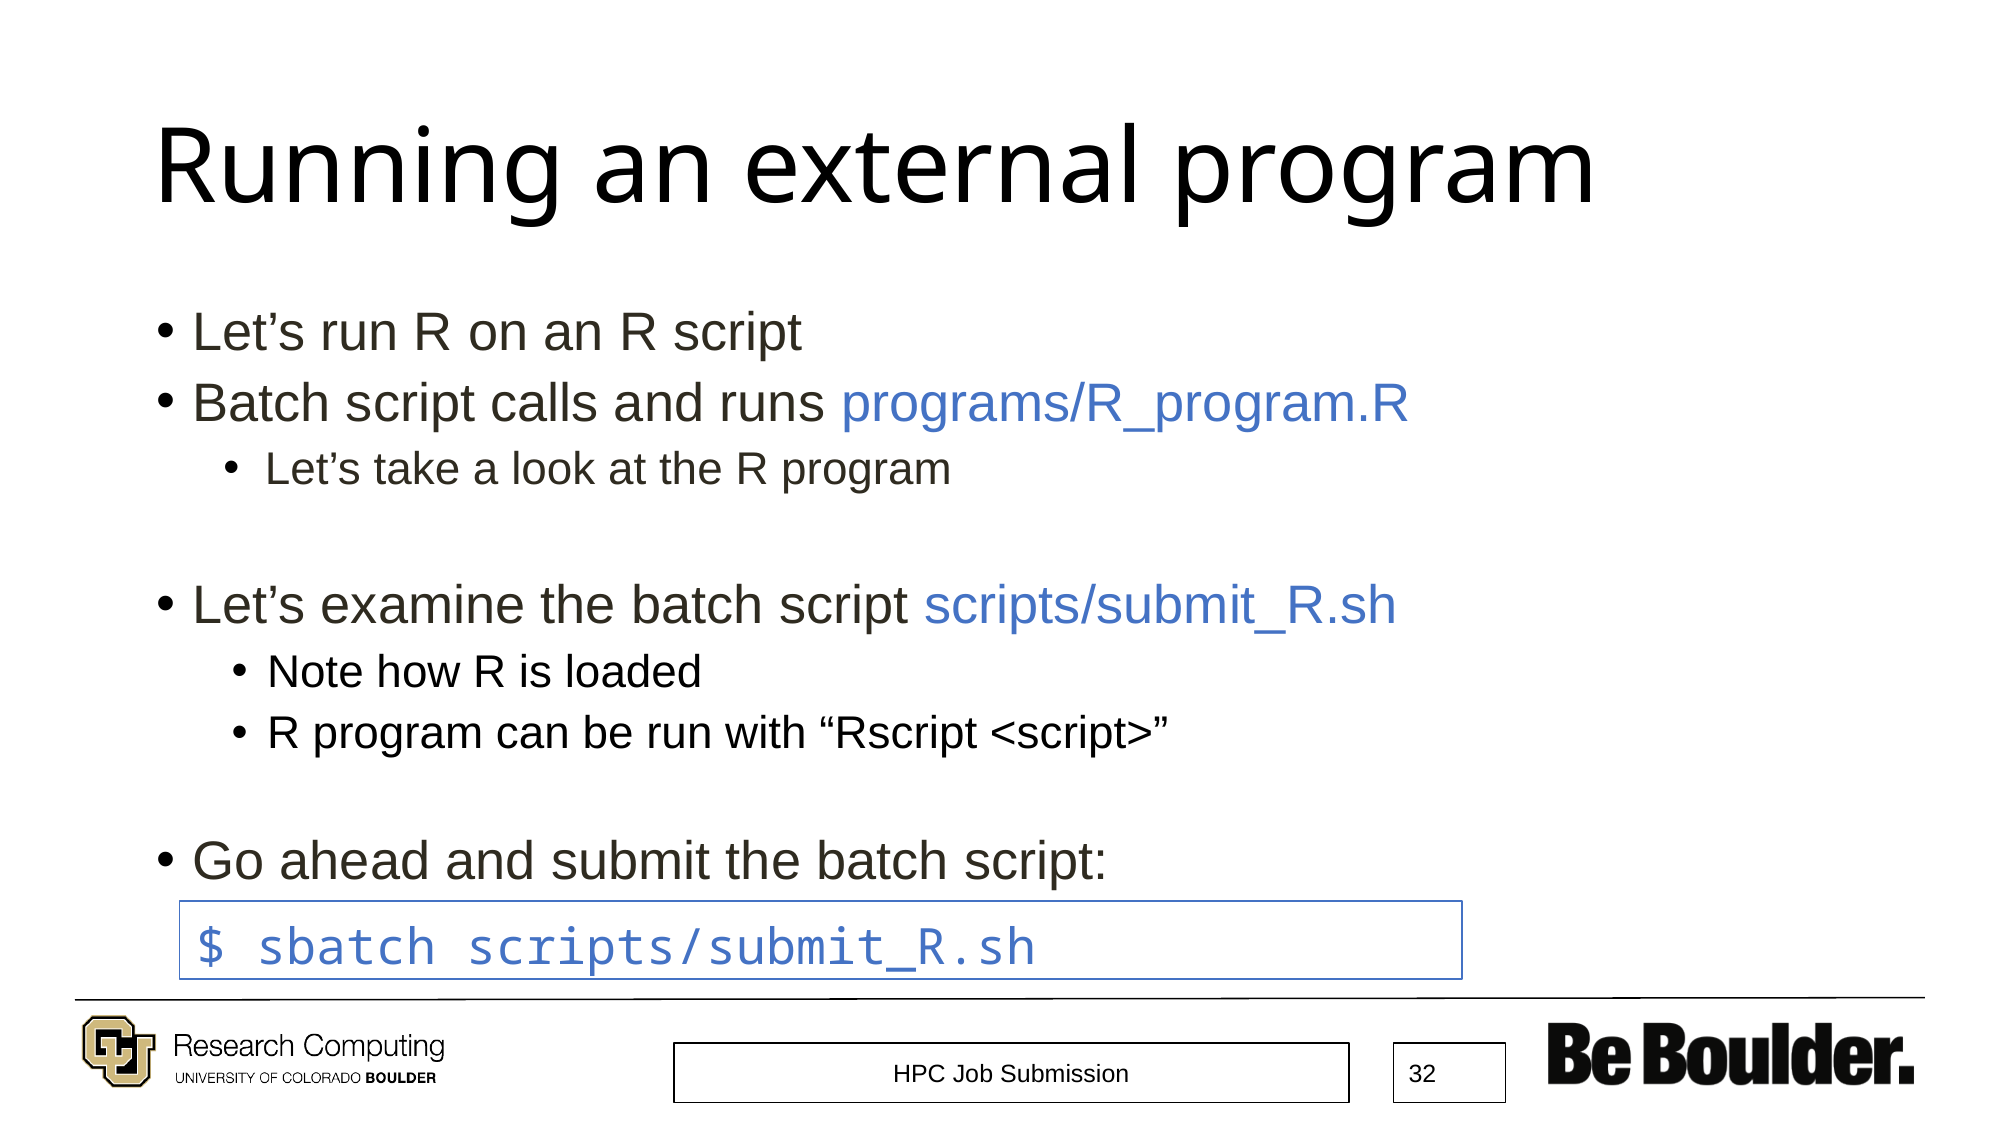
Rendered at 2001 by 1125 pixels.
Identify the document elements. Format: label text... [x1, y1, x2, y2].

list Let’s run R on an R script Batch script calls and runs programs/R_program.R Let’s take a look at the R program Let’s examine the batch script scripts/submit_R.sh Note how R is loaded R program can be run with “Rscript <script>” Go ahead and submit the batch script: [137, 296, 1863, 979]
text_box $ sbatch scripts/submit_R.sh [179, 900, 1463, 979]
title Running an external program [137, 59, 1863, 278]
footer HPC Job Submission [673, 1042, 1350, 1103]
slide_number 32 [1393, 1042, 1506, 1103]
picture [1524, 1015, 1938, 1088]
picture [81, 1015, 444, 1088]
